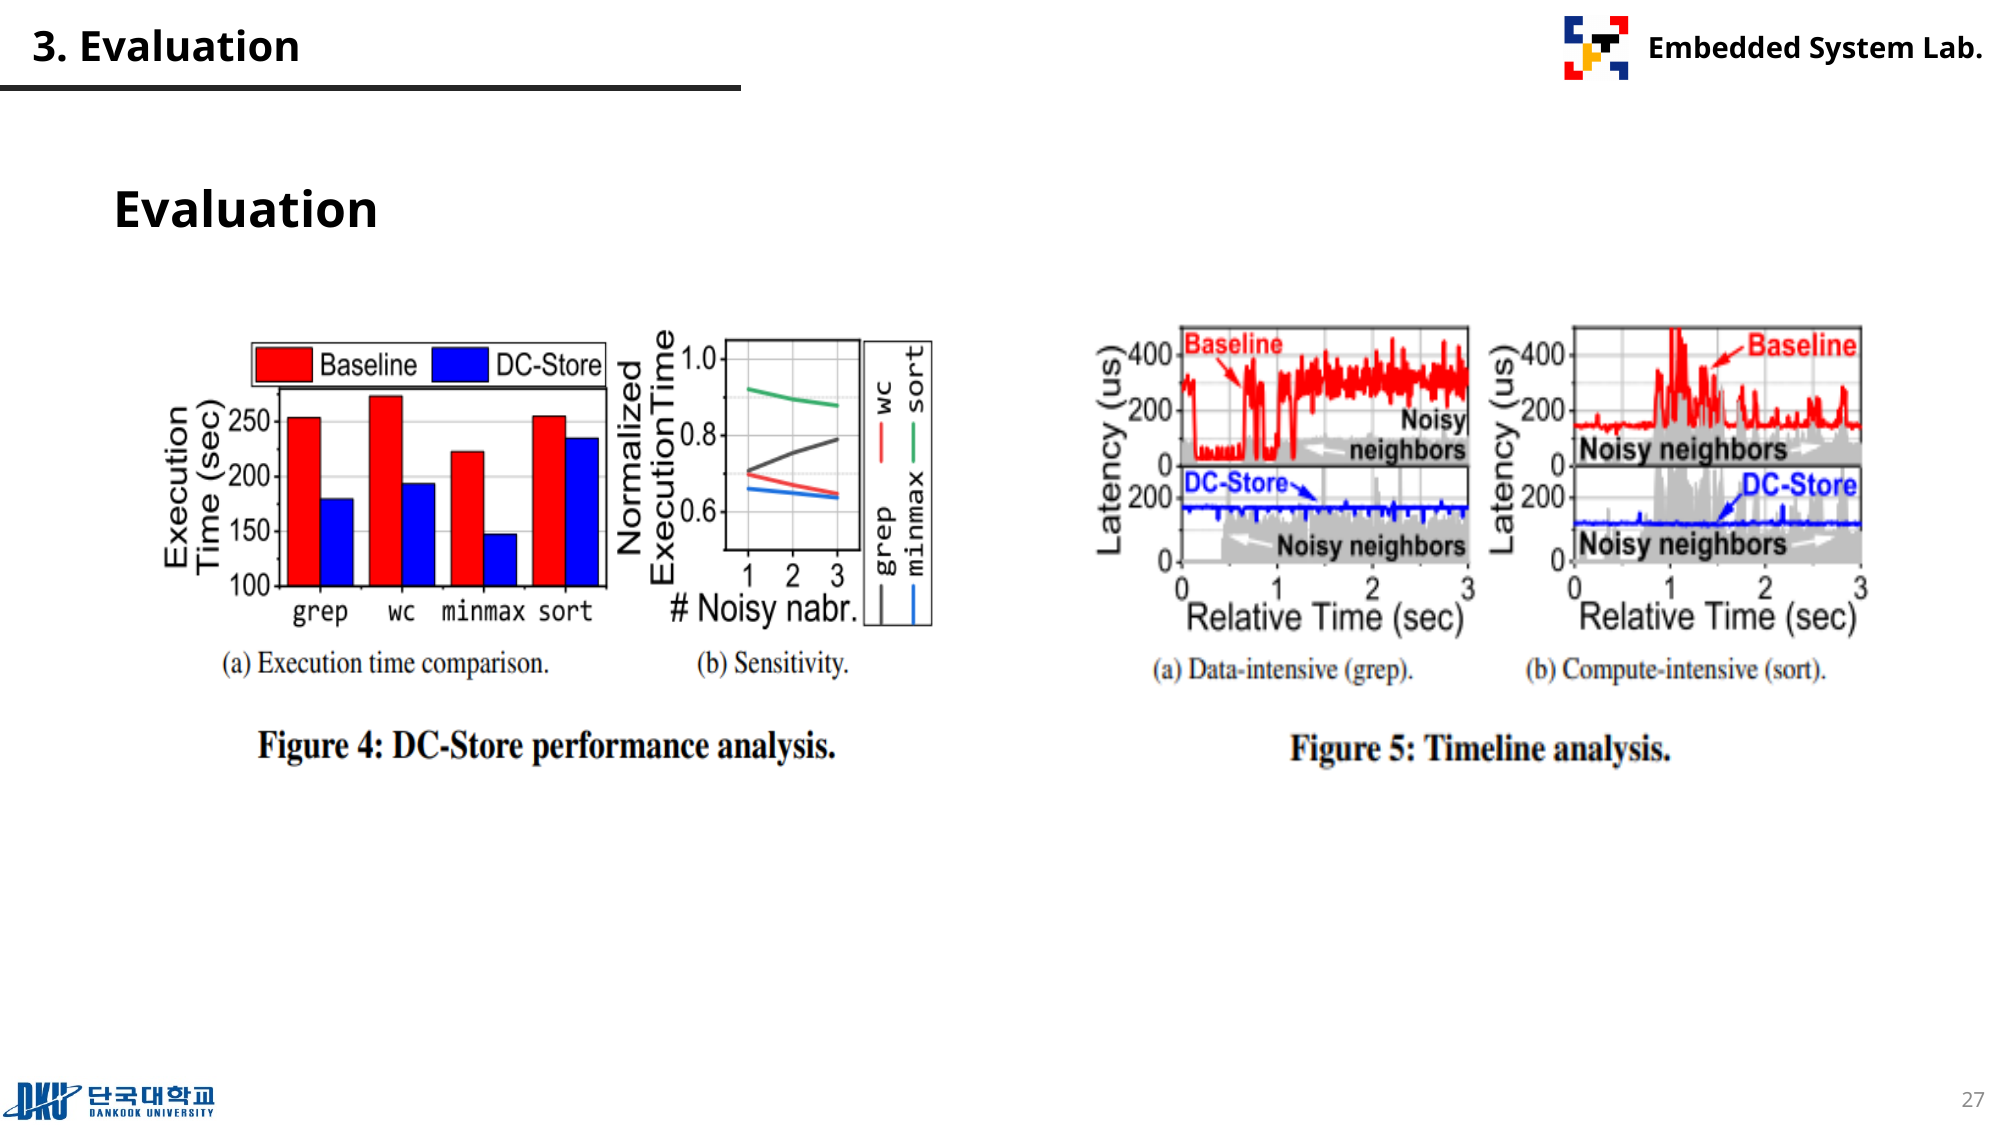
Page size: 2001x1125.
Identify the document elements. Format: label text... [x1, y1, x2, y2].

picture [147, 293, 963, 794]
picture [1084, 293, 1900, 794]
picture [0, 1076, 217, 1125]
picture [1563, 15, 1629, 81]
title 3. Evaluation [17, 17, 1474, 78]
text_box Evaluation [113, 117, 1428, 663]
slide_number 27 [1550, 1076, 2000, 1125]
